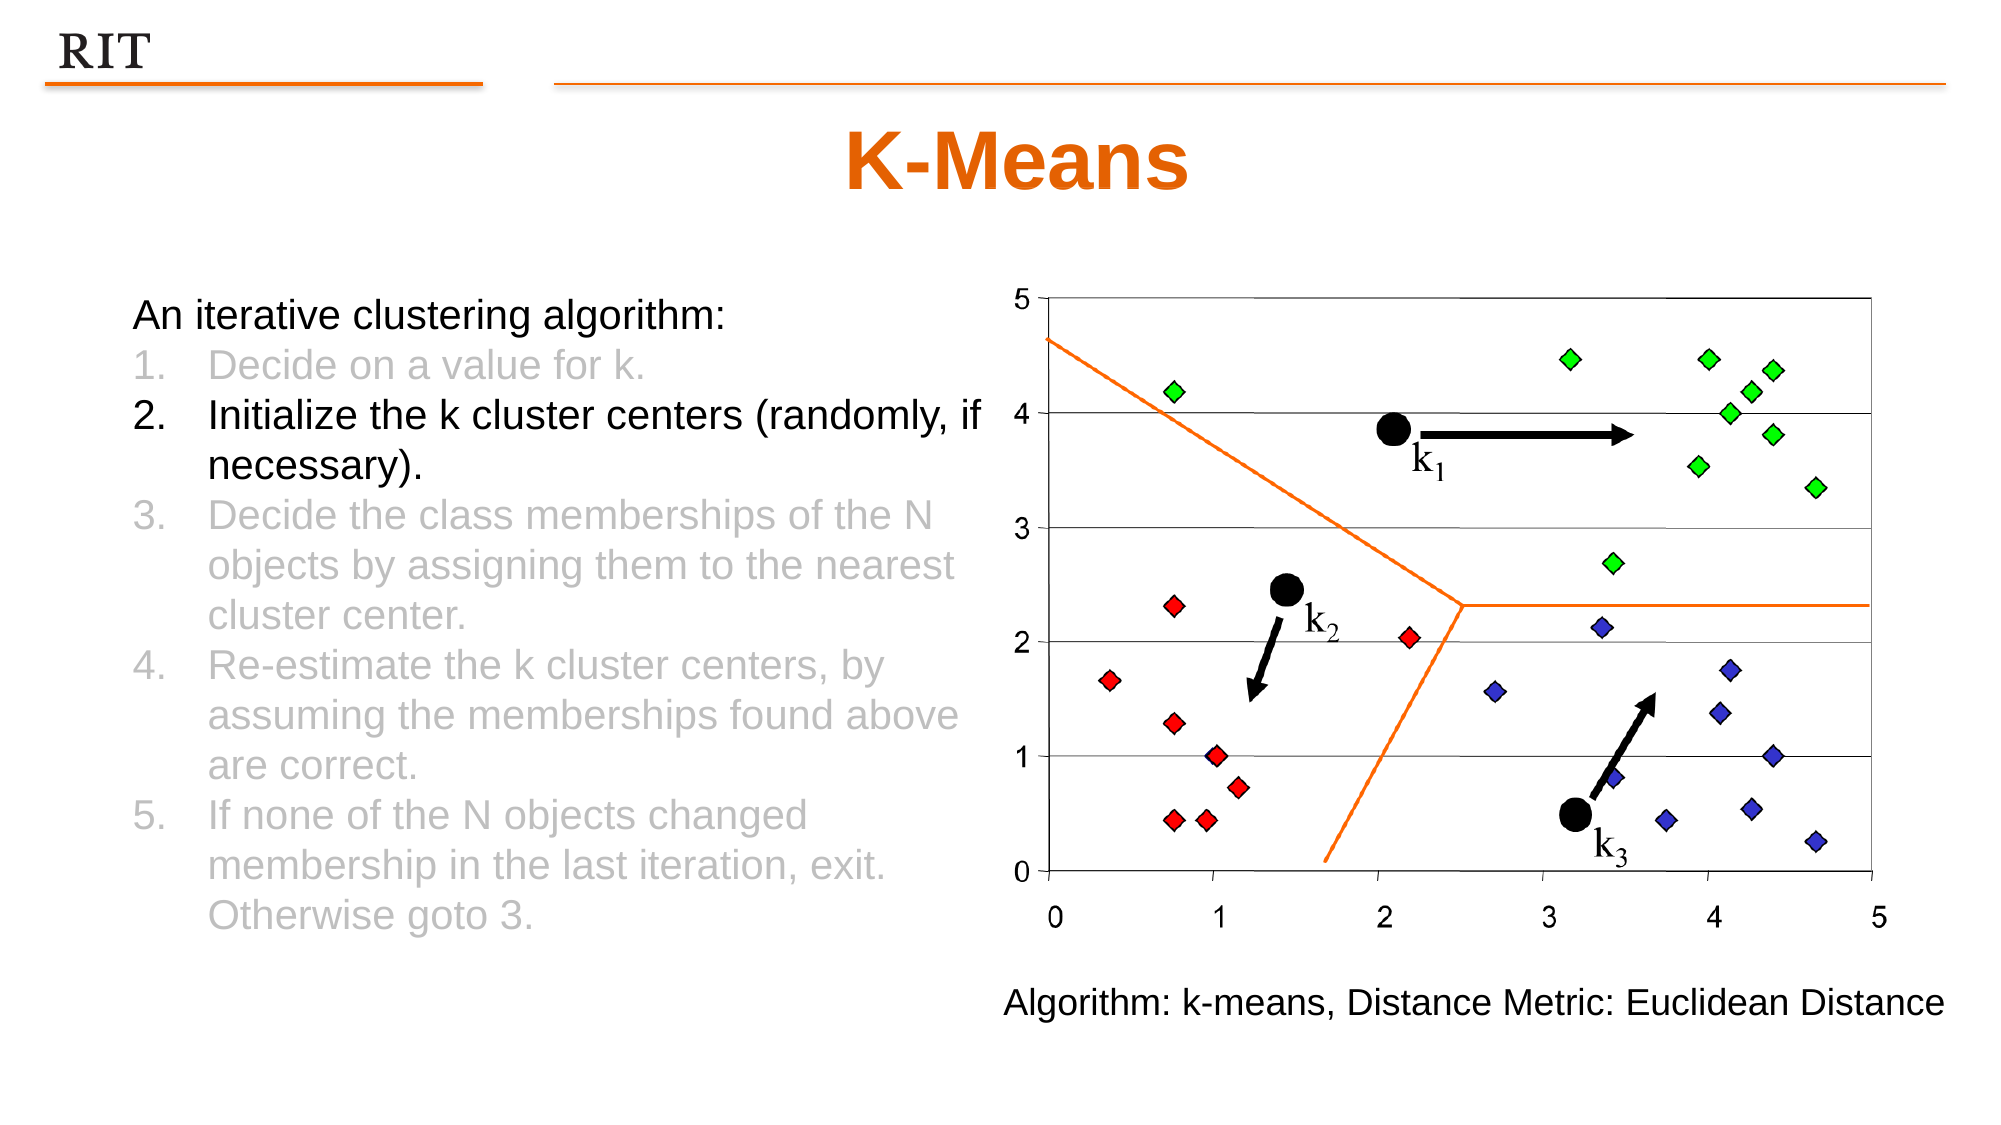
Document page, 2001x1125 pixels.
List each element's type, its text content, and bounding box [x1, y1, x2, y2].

picture [1007, 260, 1892, 933]
title K-Means [117, 114, 1918, 198]
text_box An iterative clustering algorithm: Decide on a value for k. Initialize the k cluster centers (randomly, if necessary). Decide the class memberships of the N objects by assigning them to the nearest cluster center. Re-estimate the k cluster centers, by assuming the memberships found above are correct. If none of the N objects changed membership in the last iteration, exit. Otherwise goto 3. [117, 280, 1040, 946]
text_box Algorithm: k-means, Distance Metric: Euclidean Distance [988, 970, 1989, 1031]
